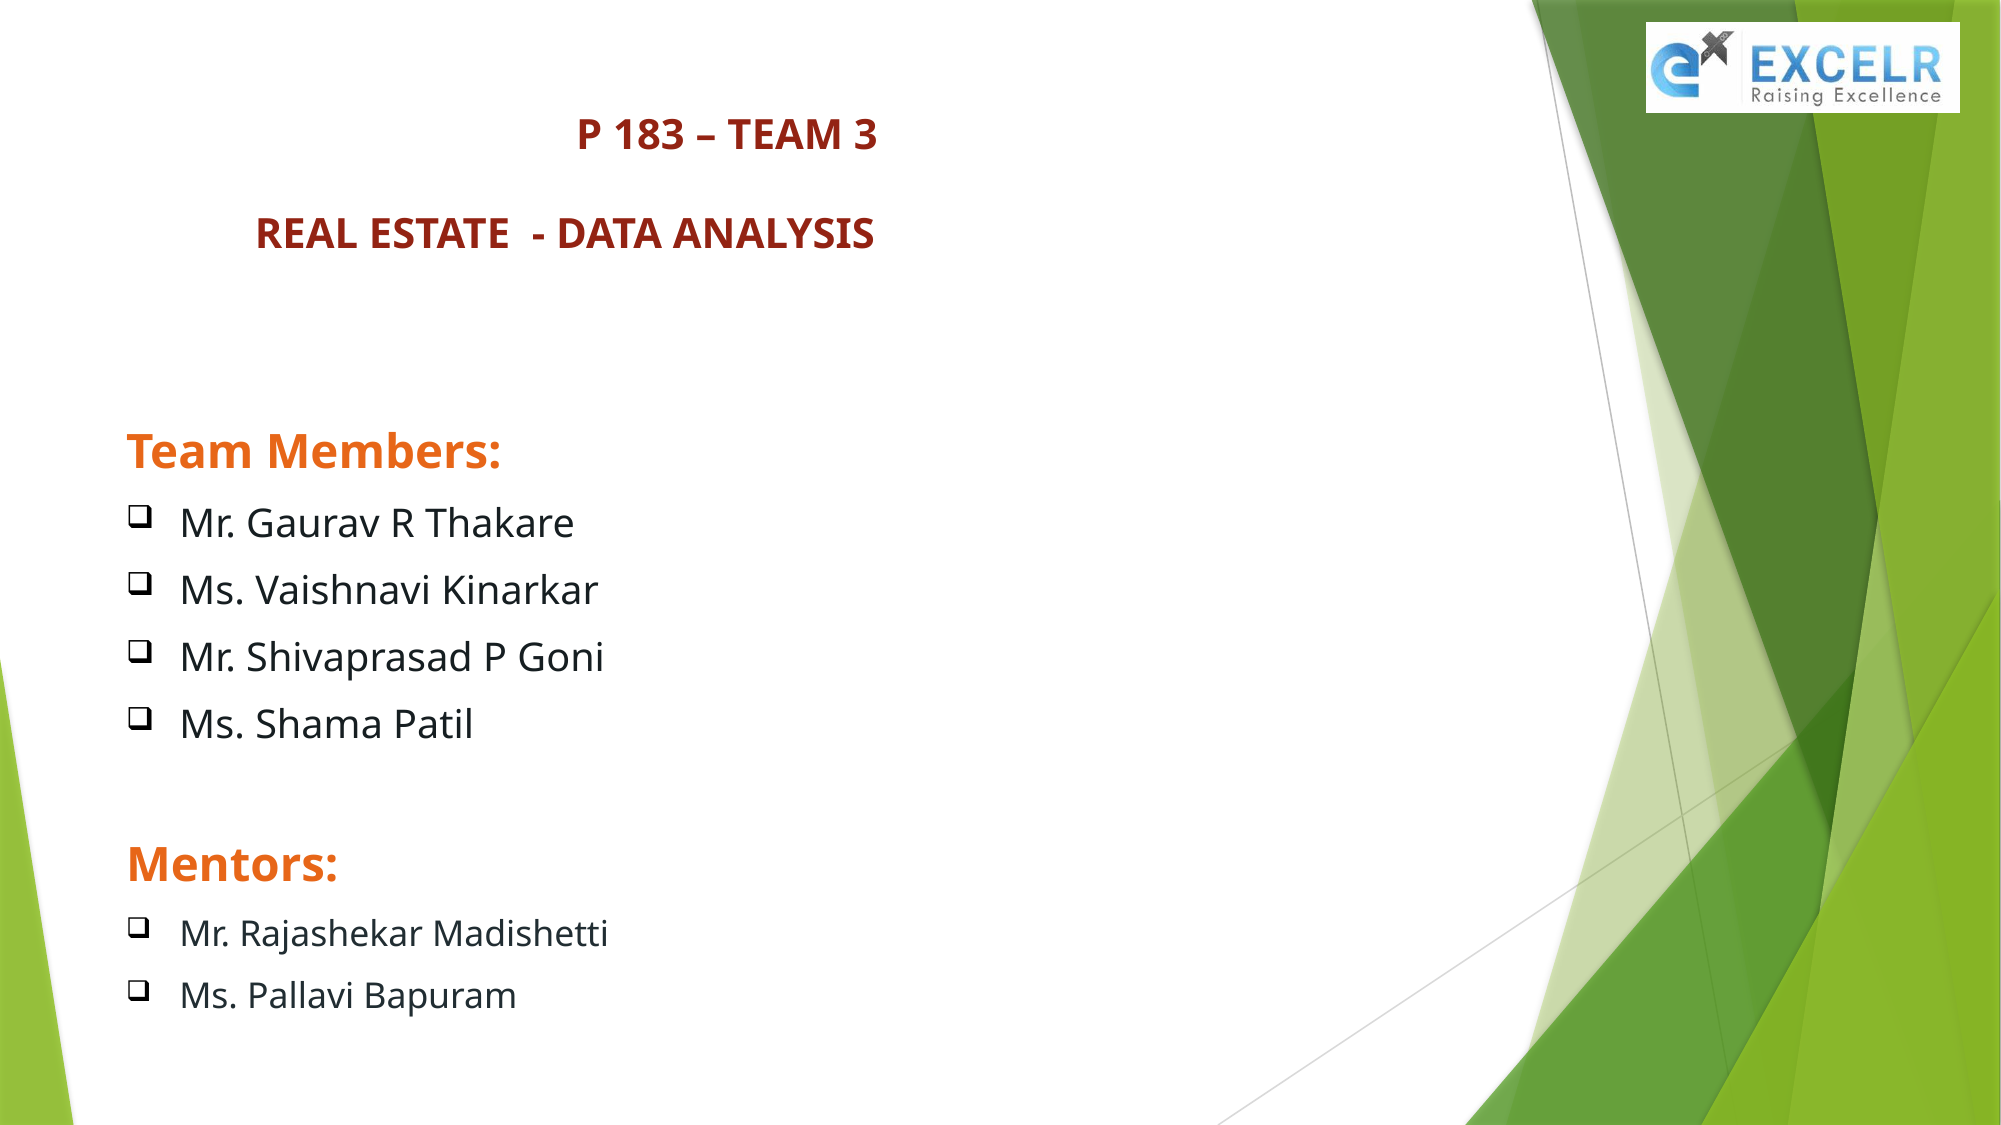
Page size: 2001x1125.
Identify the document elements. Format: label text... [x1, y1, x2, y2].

text_box Team Members: Mr. Gaurav R Thakare Ms. Vaishnavi Kinarkar Mr. Shivaprasad P Goni Ms. Shama Patil Mentors: Mr. Rajashekar Madishetti Ms. Pallavi Bapuram [111, 413, 1836, 1025]
title P 183 – TEAM 3 REAL ESTATE - DATA ANALYSIS [111, 99, 1522, 317]
